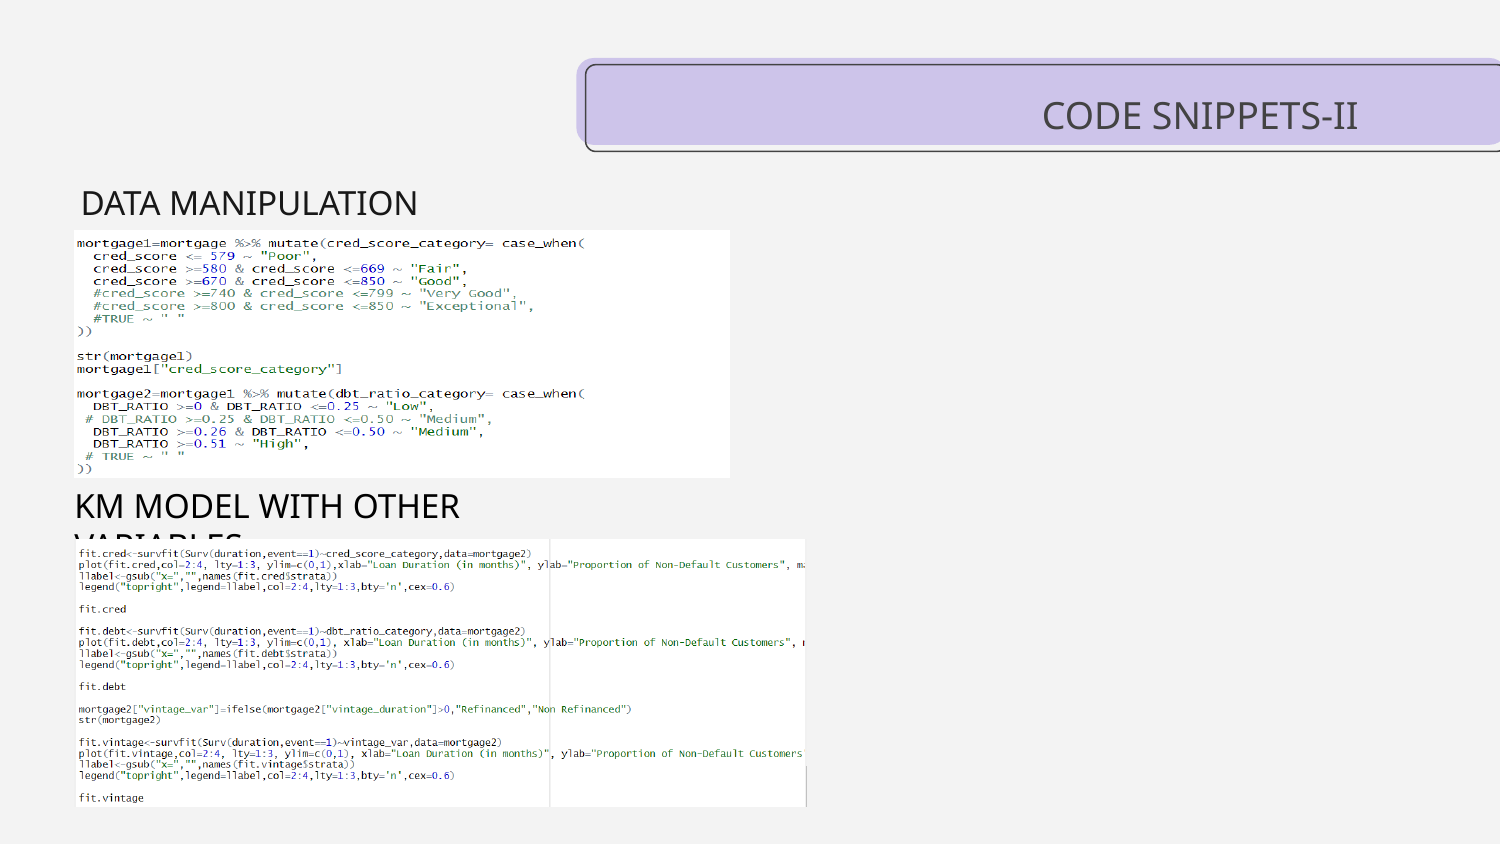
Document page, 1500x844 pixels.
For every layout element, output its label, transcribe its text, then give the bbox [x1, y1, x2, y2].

text_box DATA MANIPULATION [65, 174, 516, 230]
text_box KM MODEL WITH OTHER VARIABLES [59, 478, 625, 573]
picture [73, 539, 807, 807]
title CODE SNIPPETS-II [849, 75, 1374, 154]
picture [73, 230, 730, 479]
